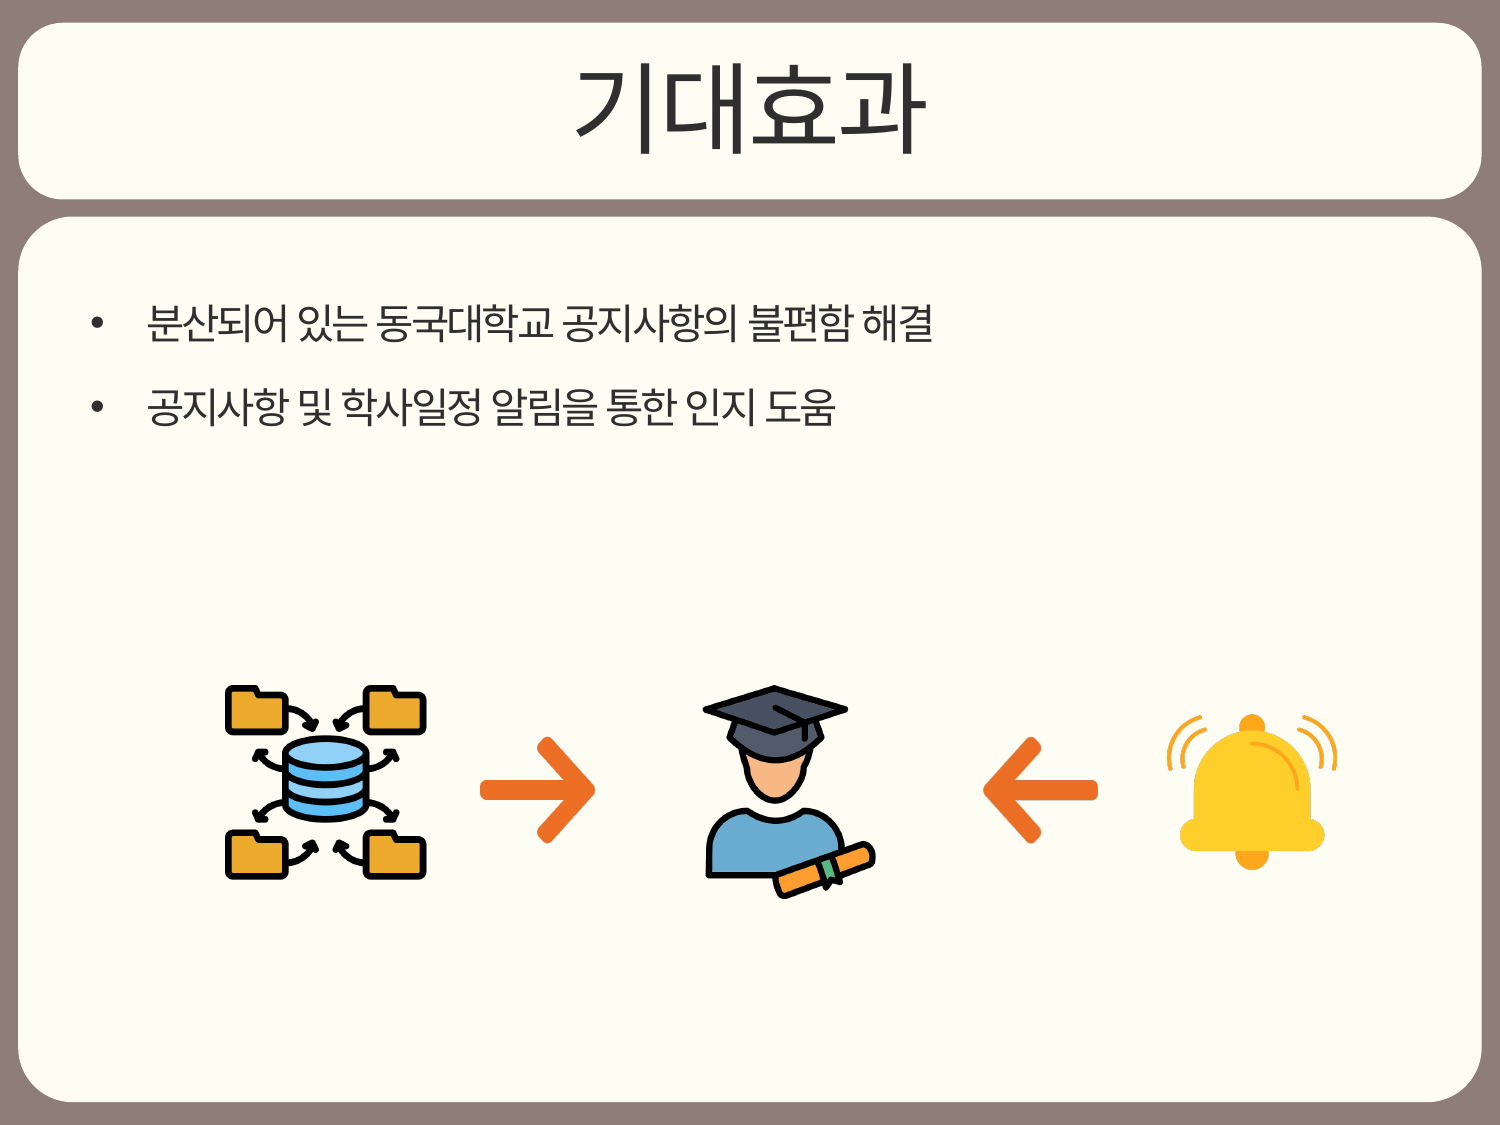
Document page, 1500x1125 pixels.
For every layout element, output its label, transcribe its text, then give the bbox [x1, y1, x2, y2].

text_box 기대효과 [555, 38, 945, 174]
picture [218, 678, 433, 893]
picture [982, 726, 1099, 855]
picture [681, 684, 897, 900]
picture [1167, 707, 1337, 877]
text_box 분산되어 있는 동국대학교 공지사항의 불편함 해결 [75, 290, 1230, 355]
text_box 공지사항 및 학사일정 알림을 통한 인지 도움 [75, 374, 1230, 439]
picture [479, 726, 596, 855]
